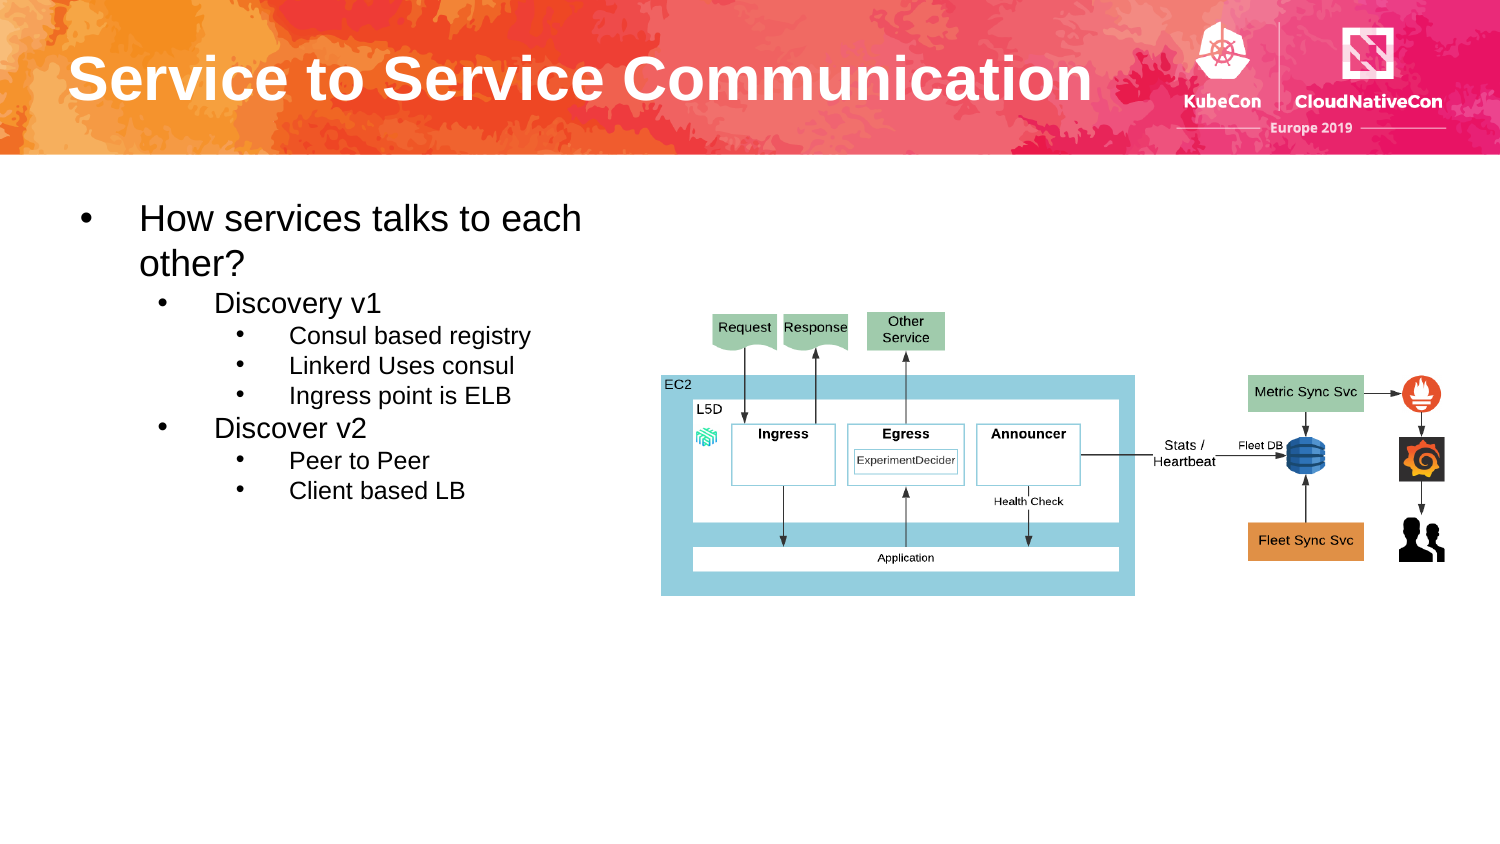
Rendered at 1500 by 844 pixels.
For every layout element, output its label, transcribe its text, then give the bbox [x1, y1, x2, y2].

list How services talks to each other? Discovery v1 Consul based registry Linkerd Uses consul Ingress point is ELB Discover v2 Peer to Peer Client based LB [52, 188, 640, 750]
picture [0, 0, 1500, 844]
title Service to Service Communication [56, 0, 1351, 163]
